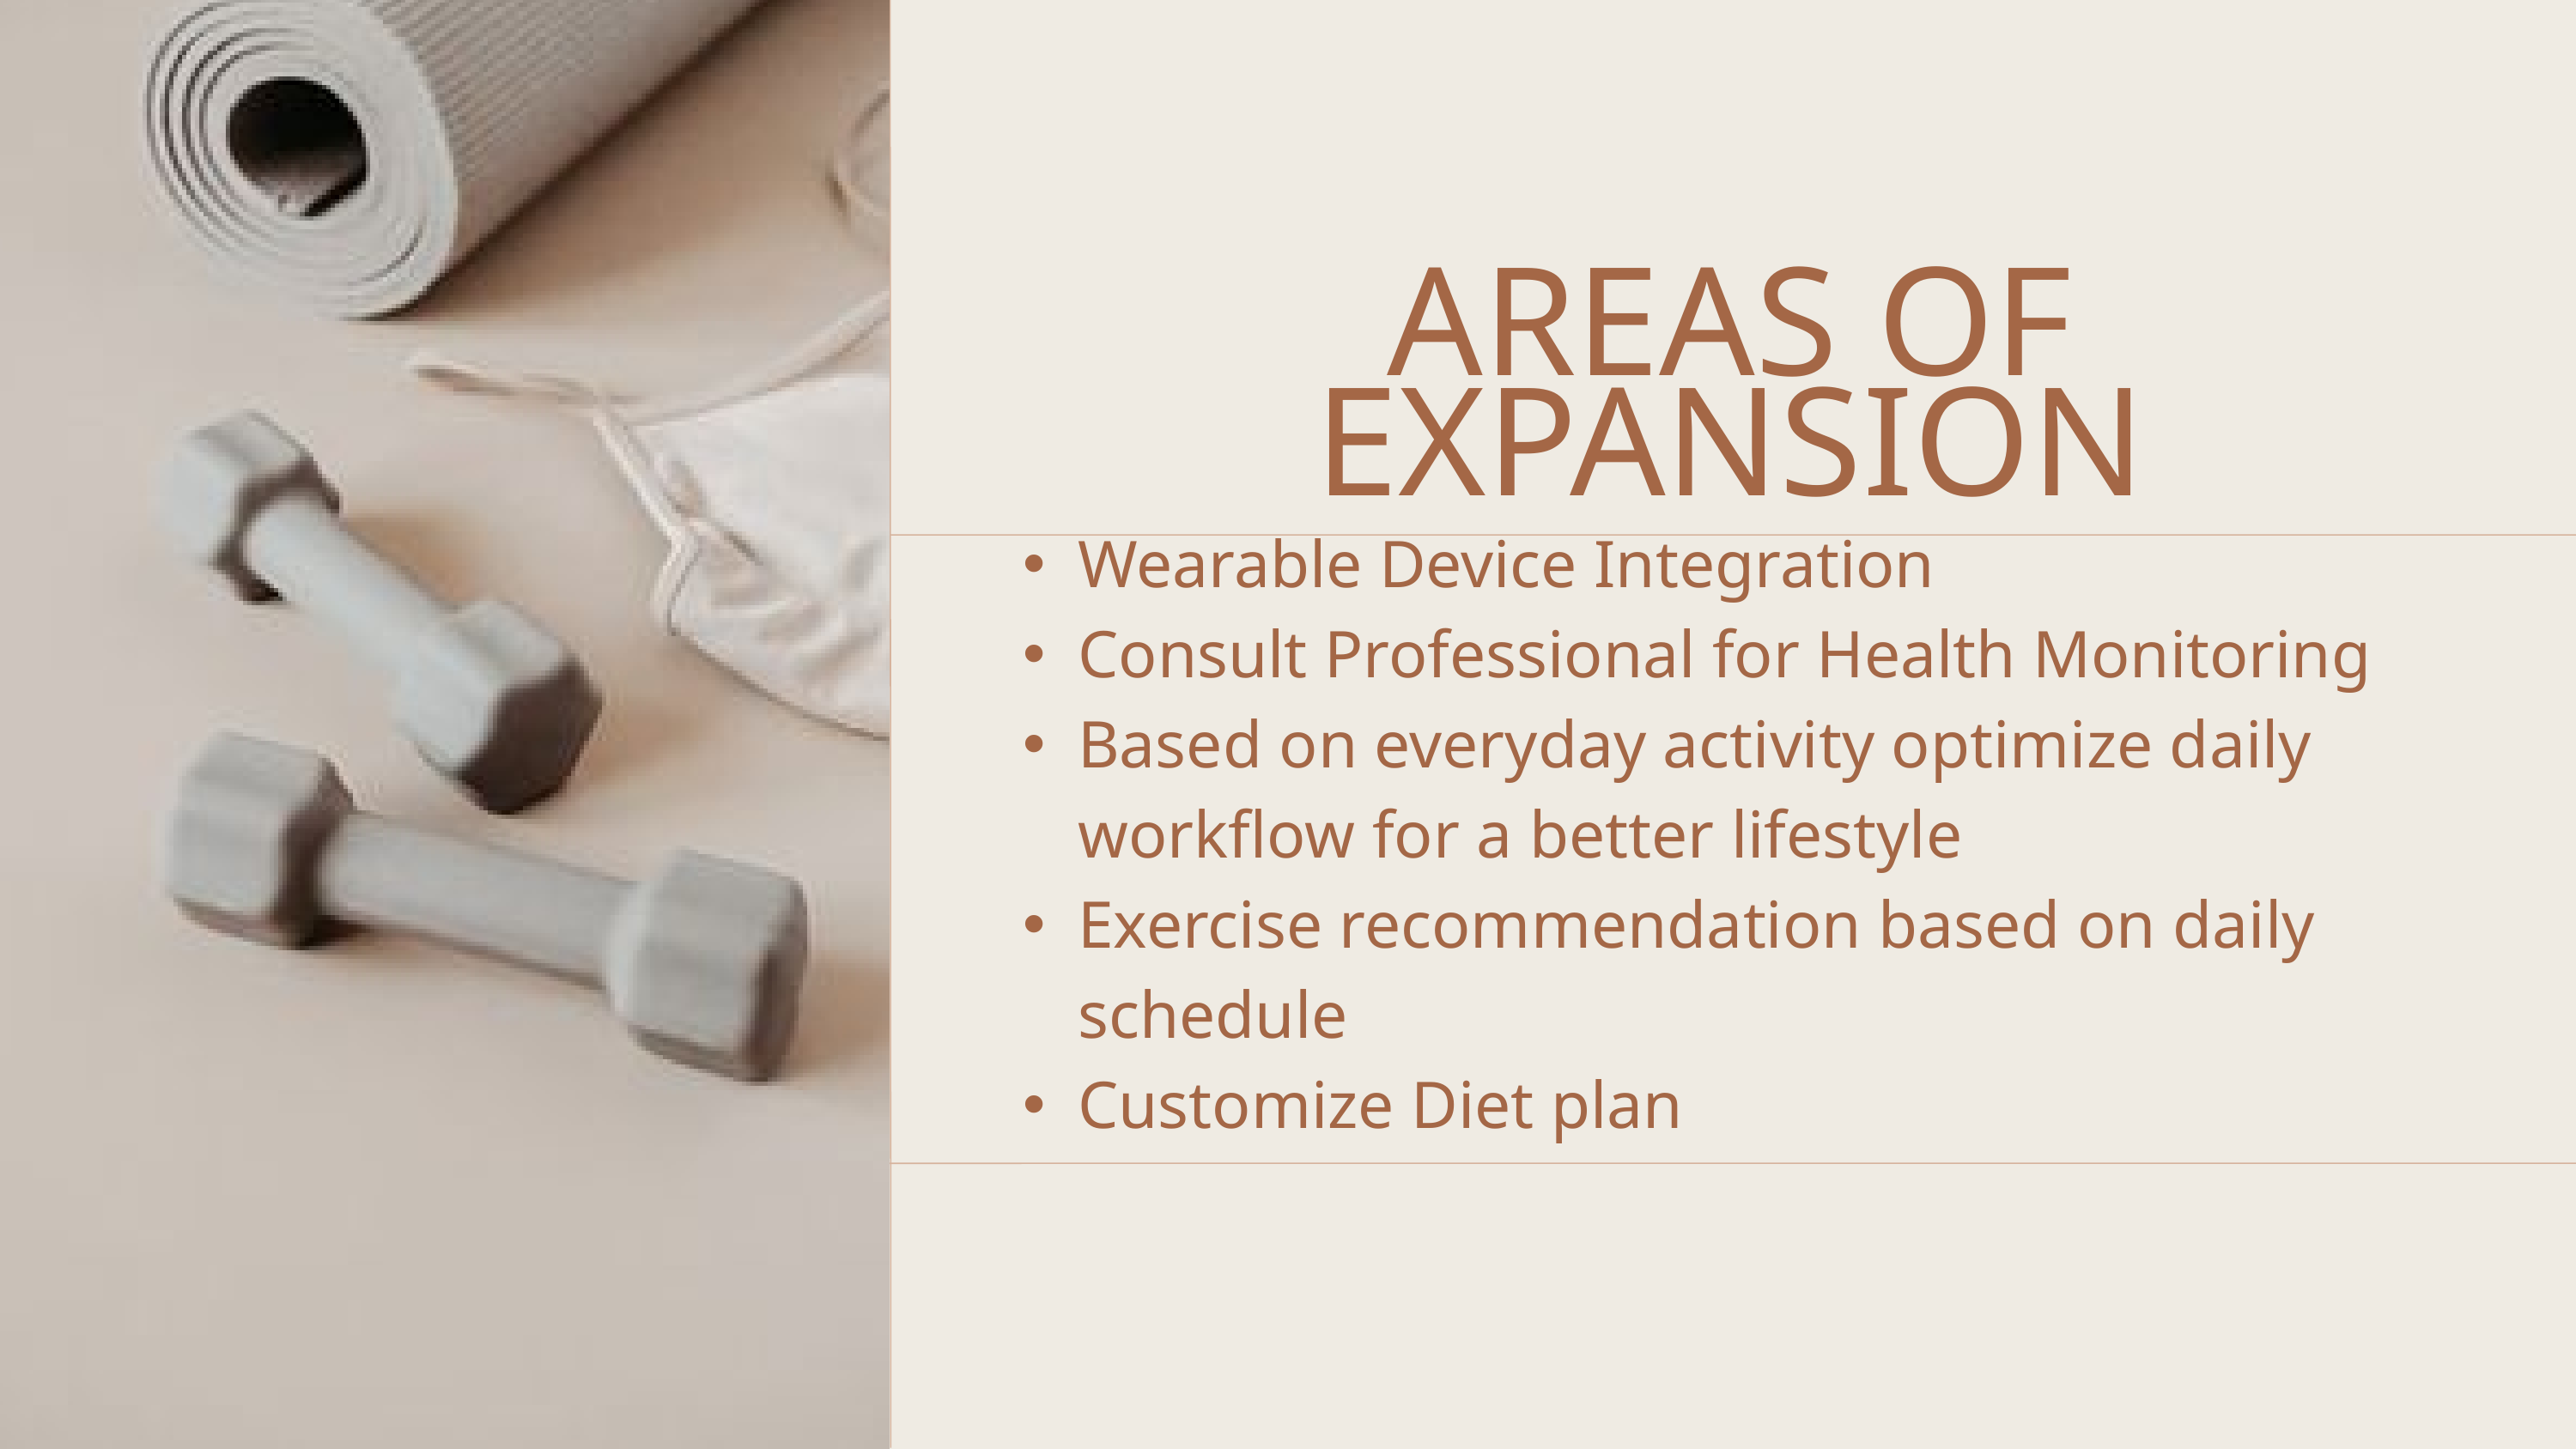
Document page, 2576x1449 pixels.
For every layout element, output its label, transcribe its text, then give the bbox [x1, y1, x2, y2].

picture [0, 0, 890, 1449]
text_box Wearable Device Integration Consult Professional for Health Monitoring Based on everyday activity optimize daily workflow for a better lifestyle Exercise recommendation based on daily schedule Customize Diet plan [968, 420, 2576, 1449]
text_box AREAS OF EXPANSION [987, 285, 2472, 420]
